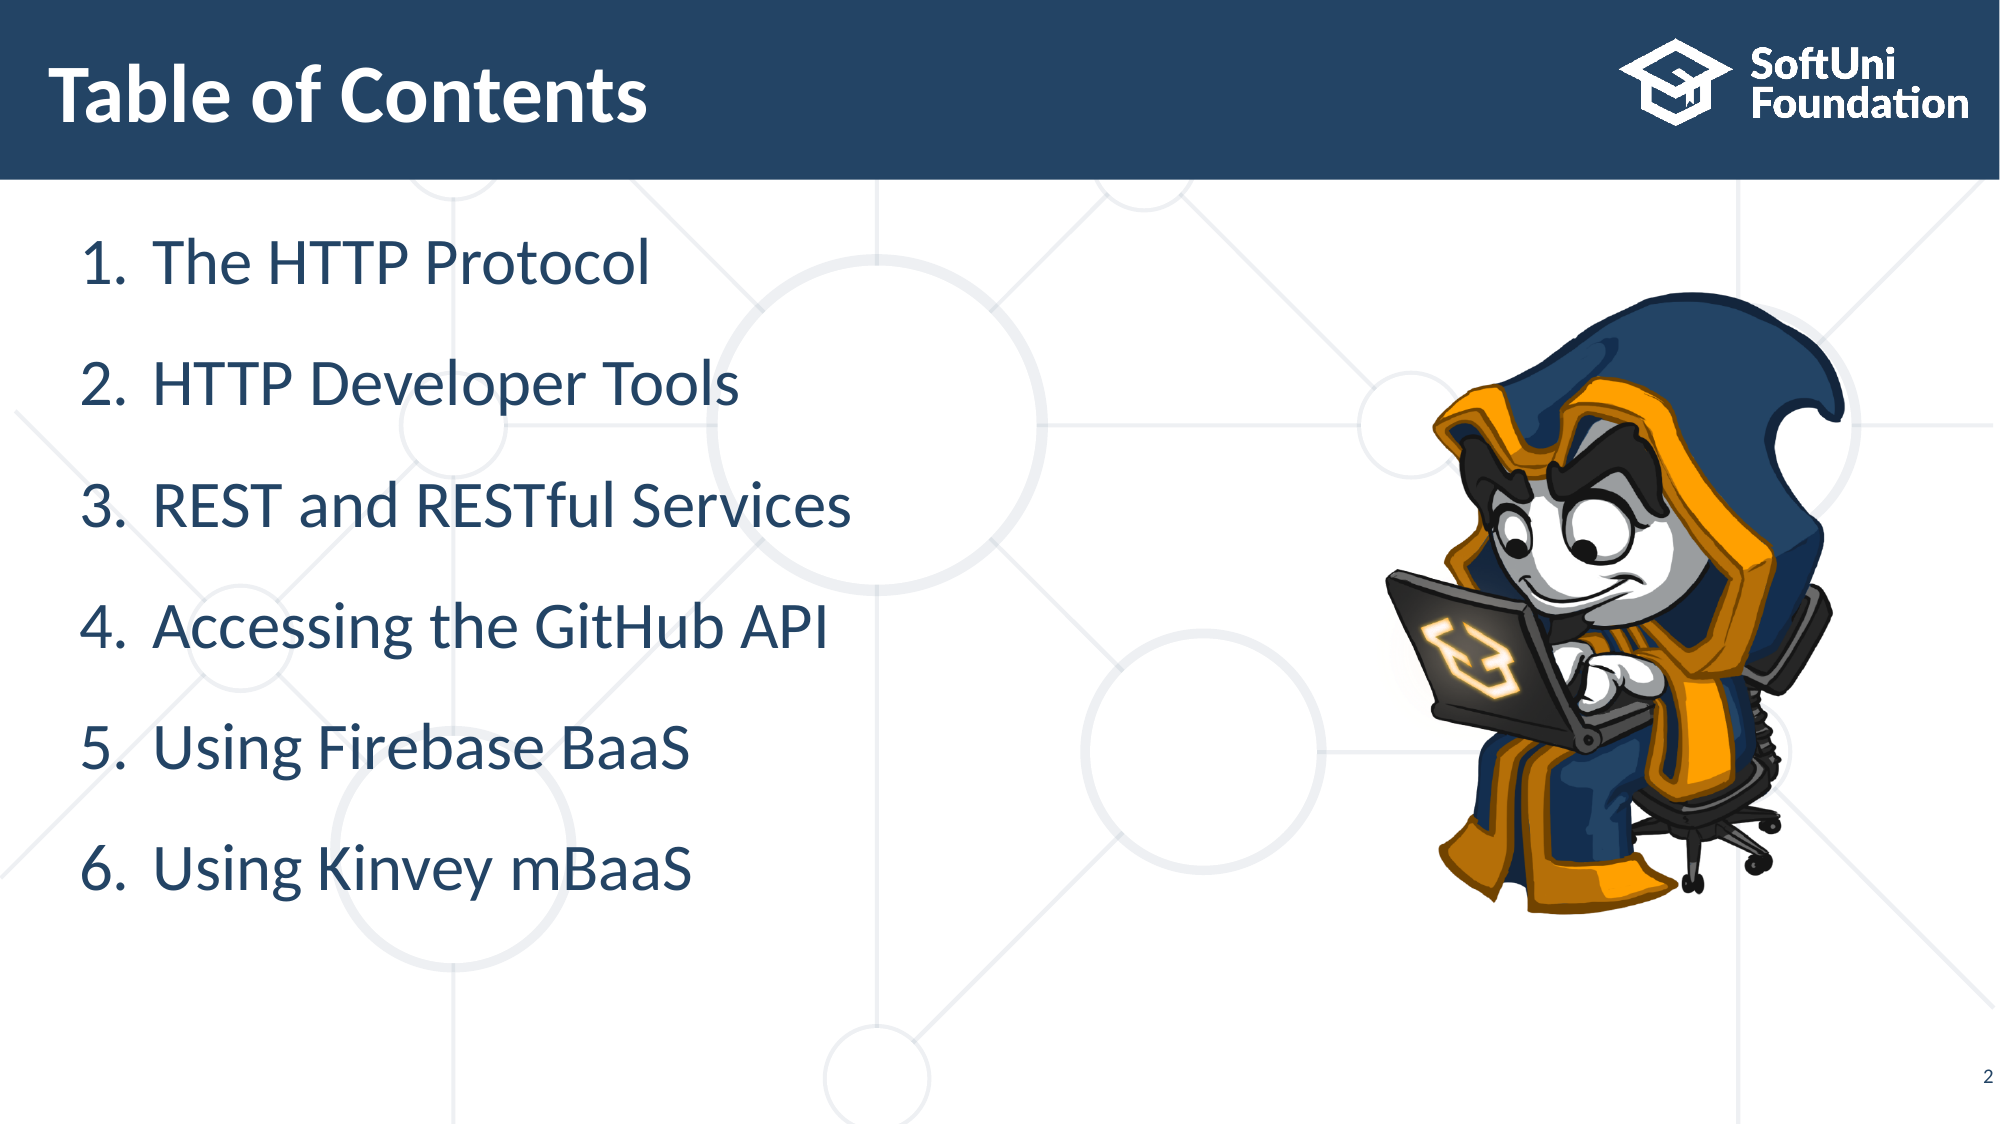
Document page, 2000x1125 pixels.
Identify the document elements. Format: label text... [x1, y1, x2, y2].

list The HTTP Protocol HTTP Developer Tools REST and RESTful Services Accessing the GitHub API Using Firebase BaaS Using Kinvey mBaaS [61, 196, 2000, 1050]
title Table of Contents [31, 16, 1591, 162]
slide_number 2 [1929, 1049, 2000, 1100]
picture [1618, 38, 1968, 126]
